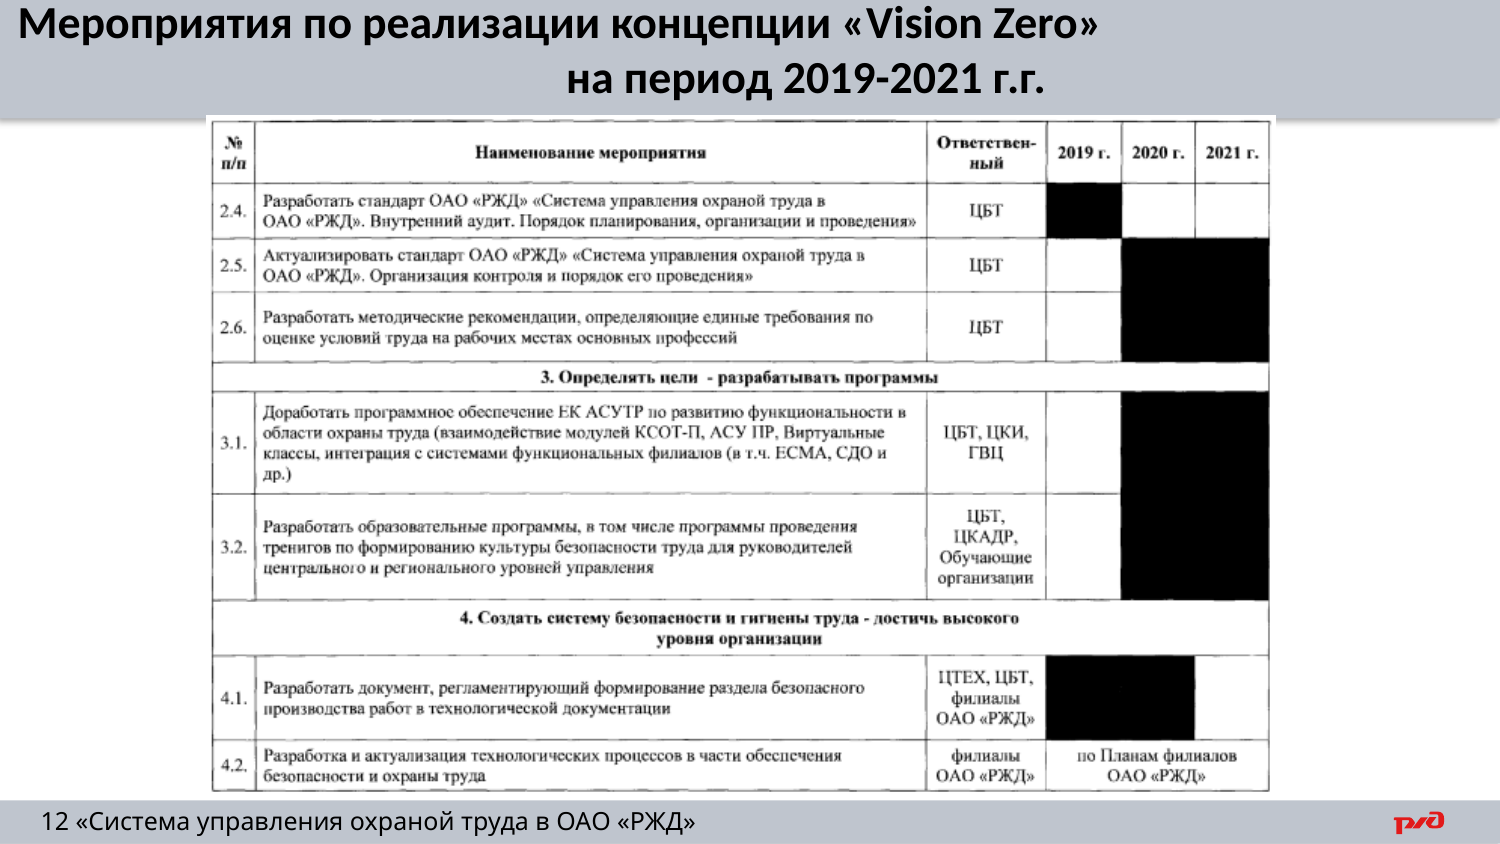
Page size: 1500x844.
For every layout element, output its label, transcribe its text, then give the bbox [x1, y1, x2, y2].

text_box Мероприятия по реализации концепции «Vision Zero» на период 2019-2021 г.г. [0, 0, 1500, 110]
picture [206, 115, 1276, 795]
